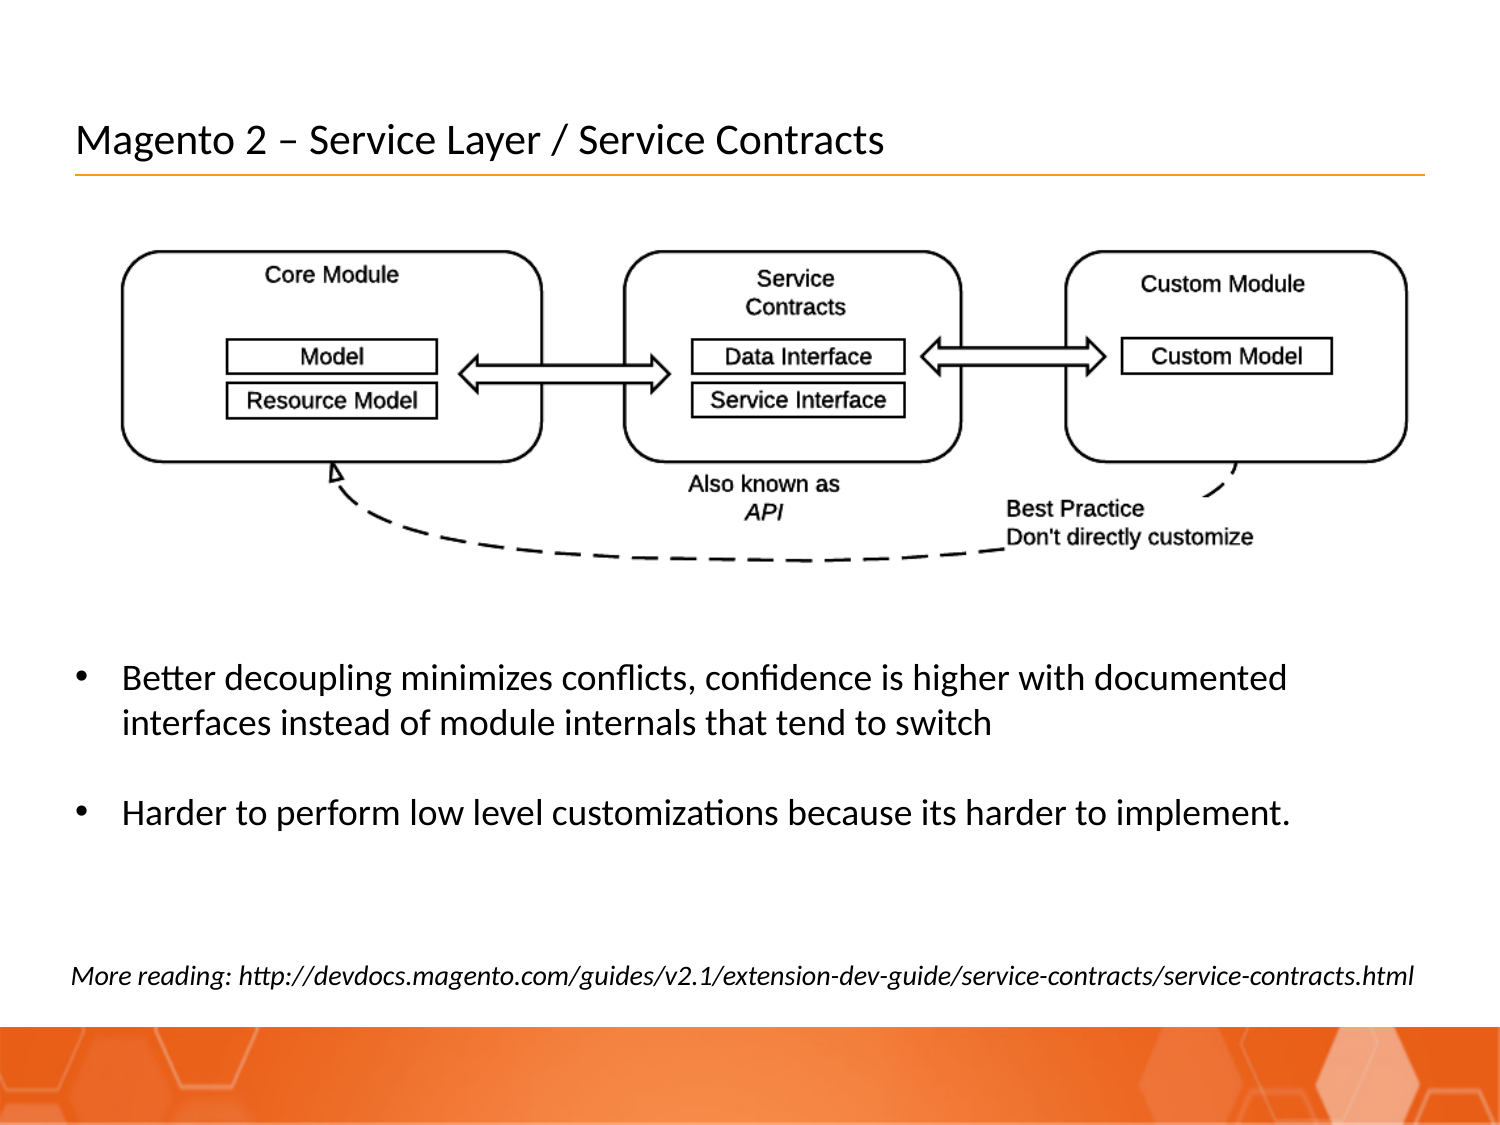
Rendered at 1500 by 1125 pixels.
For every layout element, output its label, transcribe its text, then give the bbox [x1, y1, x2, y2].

title Magento 2 – Service Layer / Service Contracts [74, 49, 1426, 171]
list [70, 199, 1460, 613]
text_box More reading: http://devdocs.magento.com/guides/v2.1/extension-dev-guide/service-contracts/service-contracts.html [55, 950, 1444, 999]
text_box Better decoupling minimizes conflicts, confidence is higher with documented interfaces instead of module internals that tend to switch Harder to perform low level customizations because its harder to implement. [75, 645, 1375, 886]
